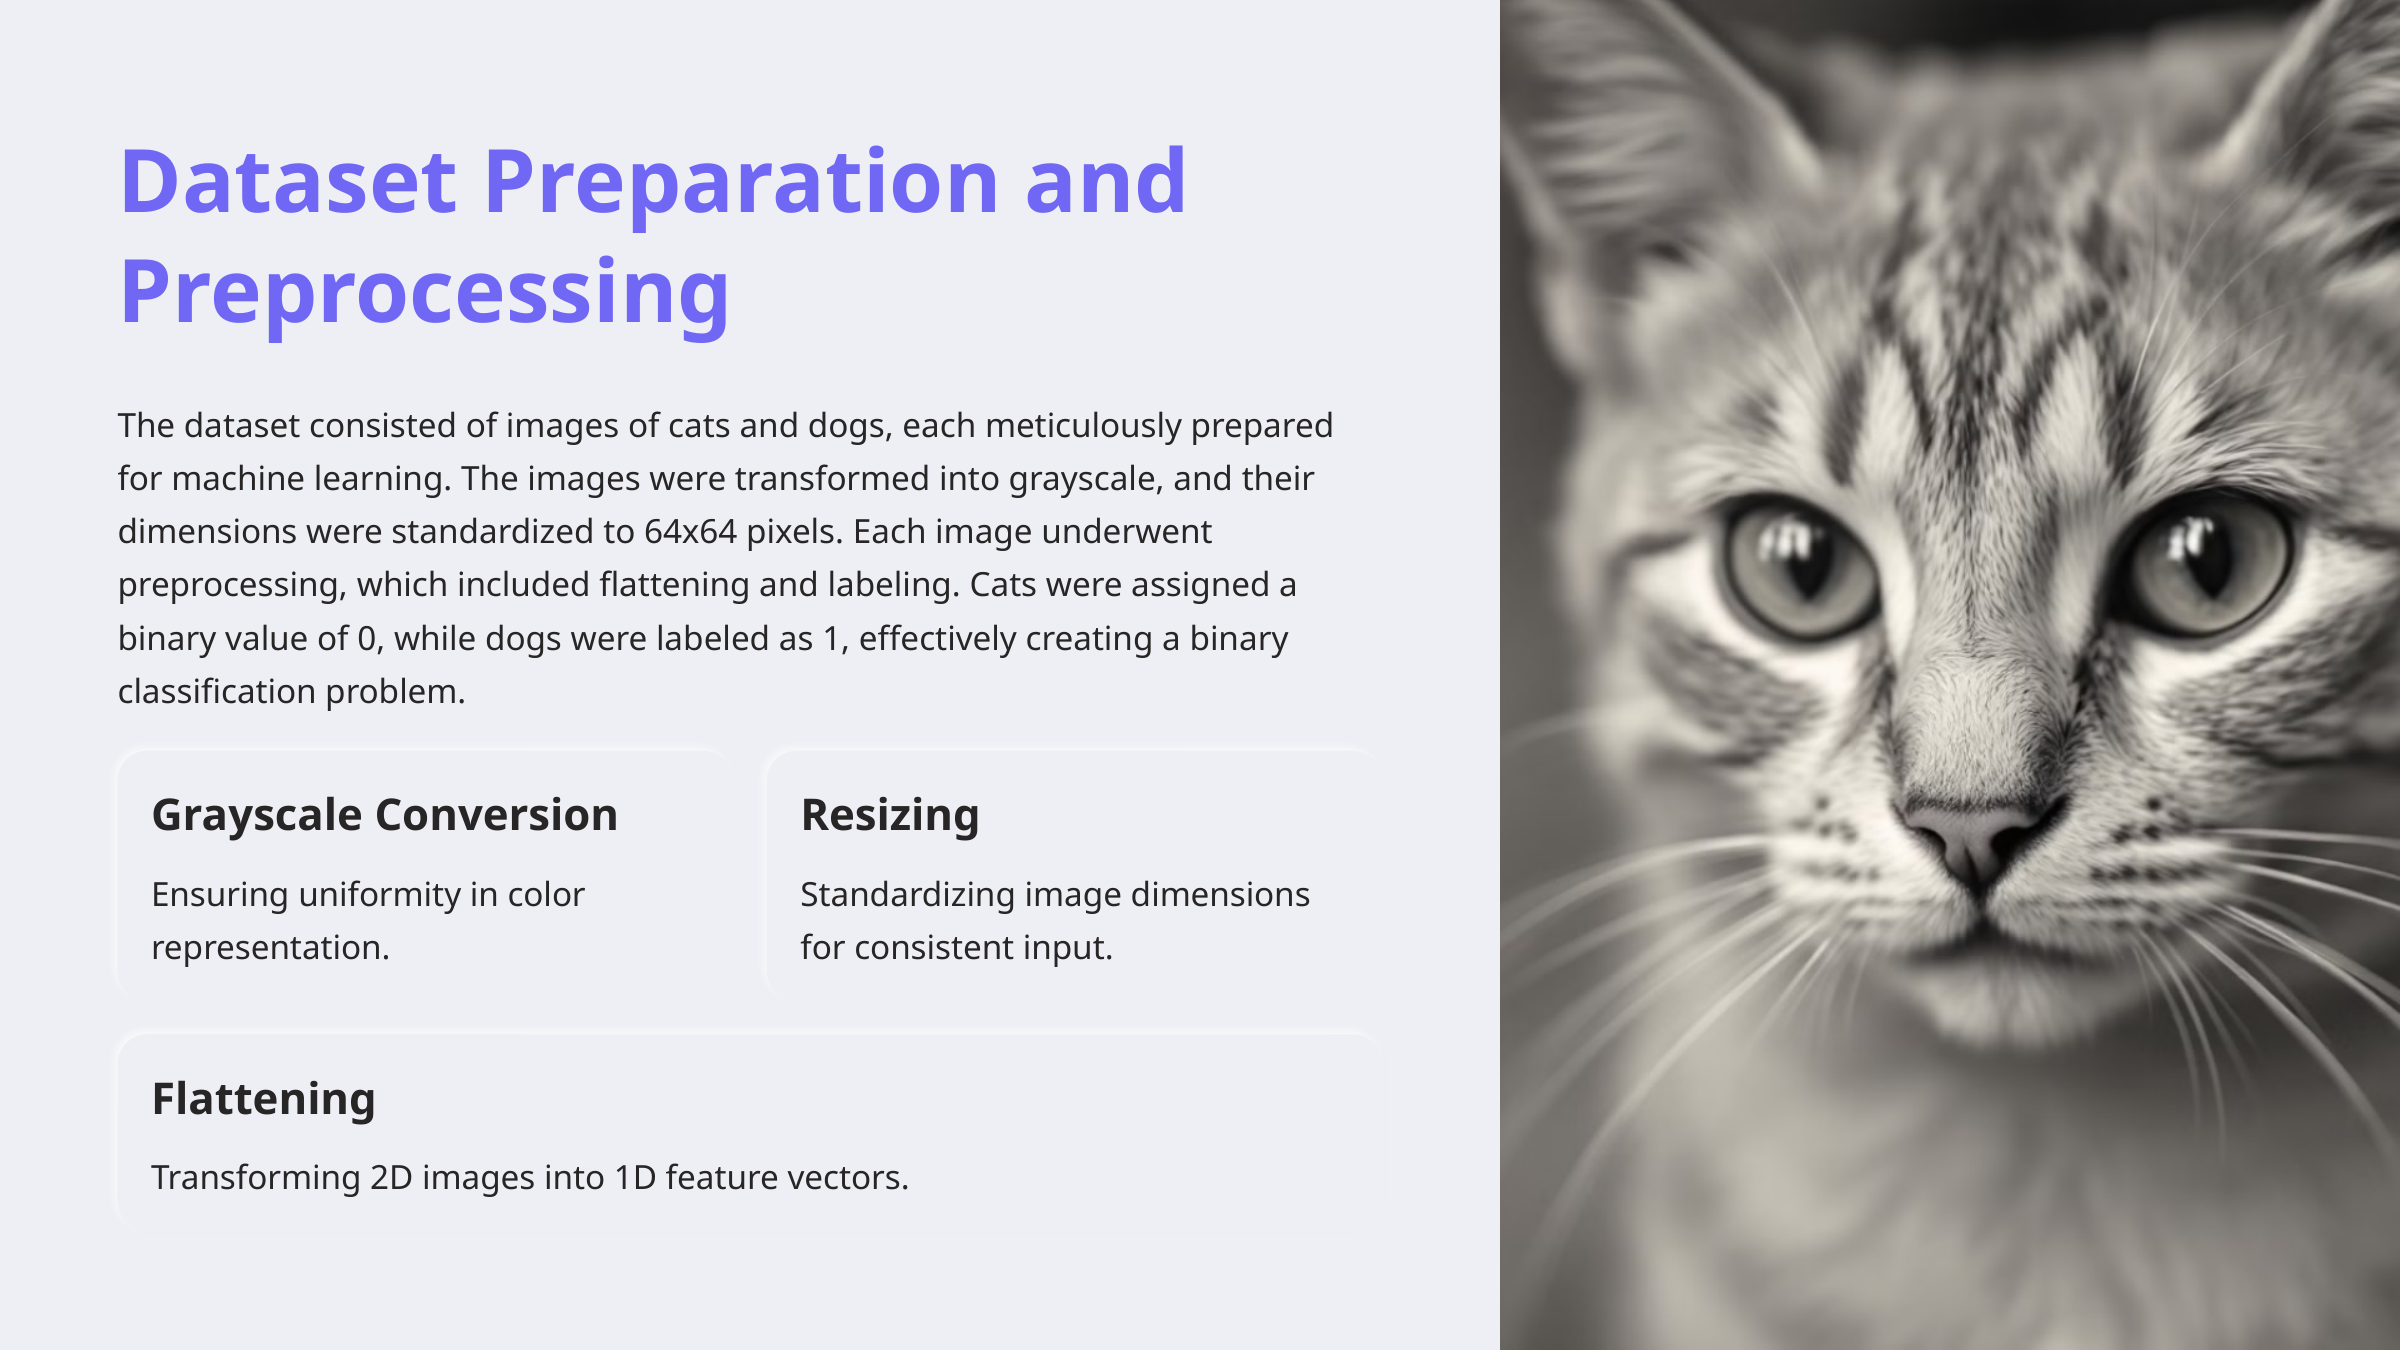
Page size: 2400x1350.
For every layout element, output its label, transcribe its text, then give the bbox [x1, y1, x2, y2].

text_box [117, 750, 734, 1001]
text_box Transforming 2D images into 1D feature vectors. [151, 1143, 1349, 1197]
text_box Dataset Preparation and Preprocessing [117, 119, 1383, 341]
picture [1499, 0, 2400, 1350]
text_box Standardizing image dimensions for consistent input. [800, 859, 1349, 968]
text_box The dataset consisted of images of cats and dogs, each meticulously prepared for machine learning. The images were transformed into grayscale, and their dimensions were standardized to 64x64 pixels. Each image underwent preprocessing, which included flattening and labeling. Cats were assigned a binary value of 0, while dogs were labeled as 1, effectively creating a binary classification problem. [117, 390, 1383, 713]
text_box Ensuring uniformity in color representation. [151, 859, 700, 968]
text_box Flattening [151, 1067, 593, 1124]
text_box Resizing [800, 784, 1243, 840]
text_box Grayscale Conversion [151, 784, 593, 840]
text_box [766, 750, 1383, 1001]
text_box [117, 1034, 1383, 1231]
